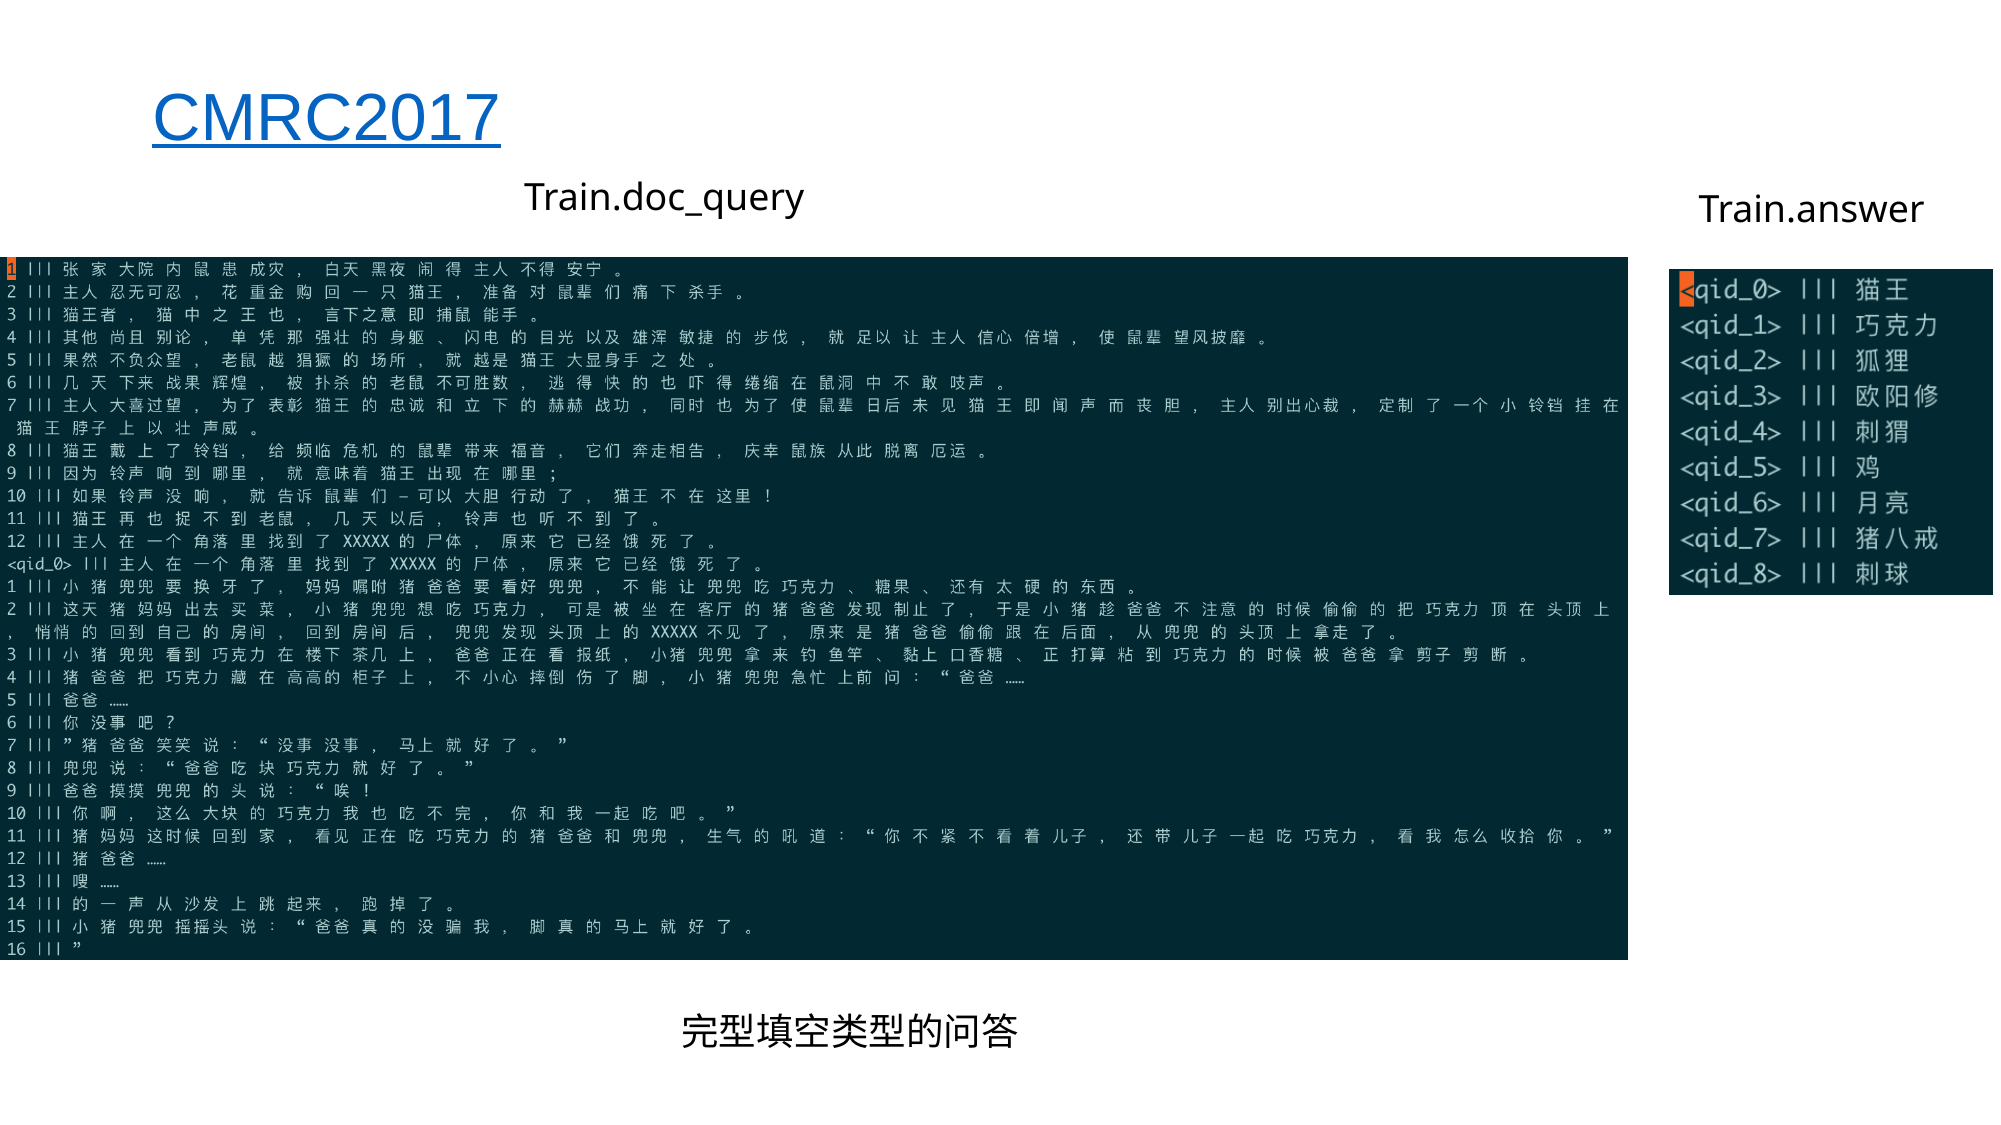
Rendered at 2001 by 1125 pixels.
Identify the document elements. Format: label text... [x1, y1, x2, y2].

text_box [0, 165, 1628, 960]
text_box CMRC2017 [137, 59, 1863, 178]
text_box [1669, 177, 1993, 595]
text_box 完型填空类型的问答 [666, 1000, 1034, 1061]
